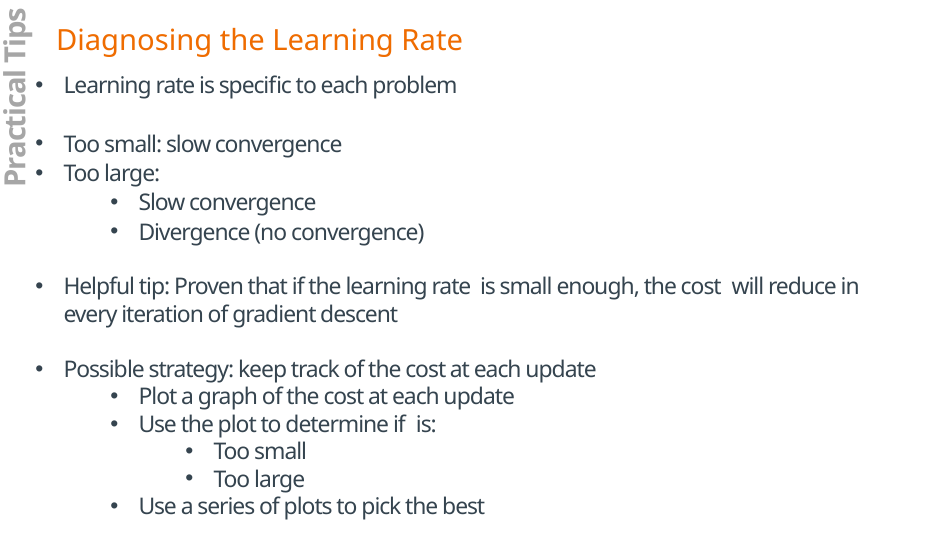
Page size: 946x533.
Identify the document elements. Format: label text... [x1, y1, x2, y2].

text_box Practical Tips [0, 8, 32, 485]
text_box Diagnosing the Learning Rate [53, 18, 886, 57]
